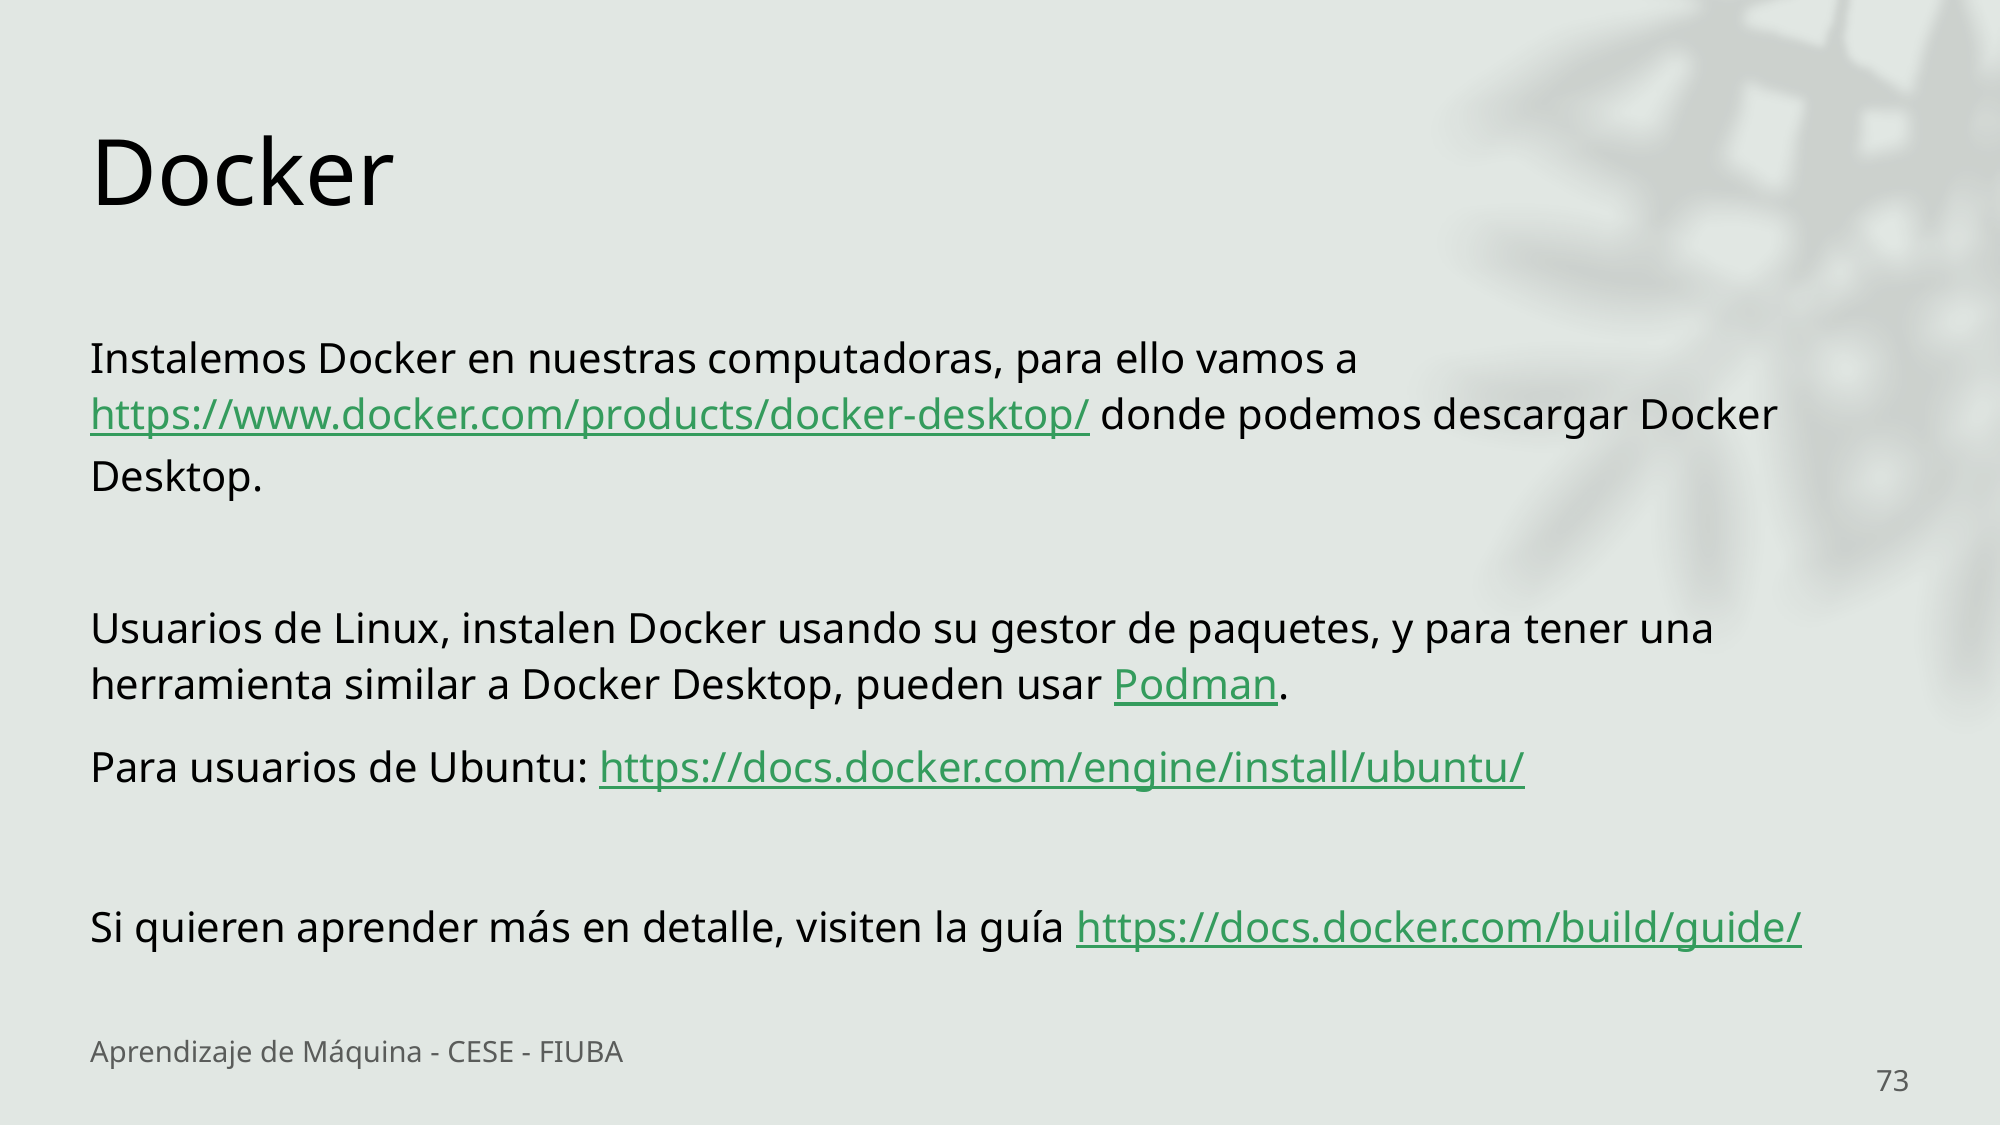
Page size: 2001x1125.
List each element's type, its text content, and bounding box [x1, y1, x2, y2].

title Docker [75, 60, 1863, 278]
list Instalemos Docker en nuestras computadoras, para ello vamos a https://www.docker.com/products/docker-desktop/ donde podemos descargar Docker Desktop. Usuarios de Linux, instalen Docker usando su gestor de paquetes, y para tener una herramienta similar a Docker Desktop, pueden usar Podman. Para usuarios de Ubuntu: https://docs.docker.com/engine/install/ubuntu/ Si quieren aprender más en detalle, visiten la guía https://docs.docker.com/build/guide/ [75, 319, 1925, 1009]
slide_number 73 [1474, 1052, 1925, 1113]
footer Aprendizaje de Máquina - CESE - FIUBA [75, 1020, 751, 1081]
